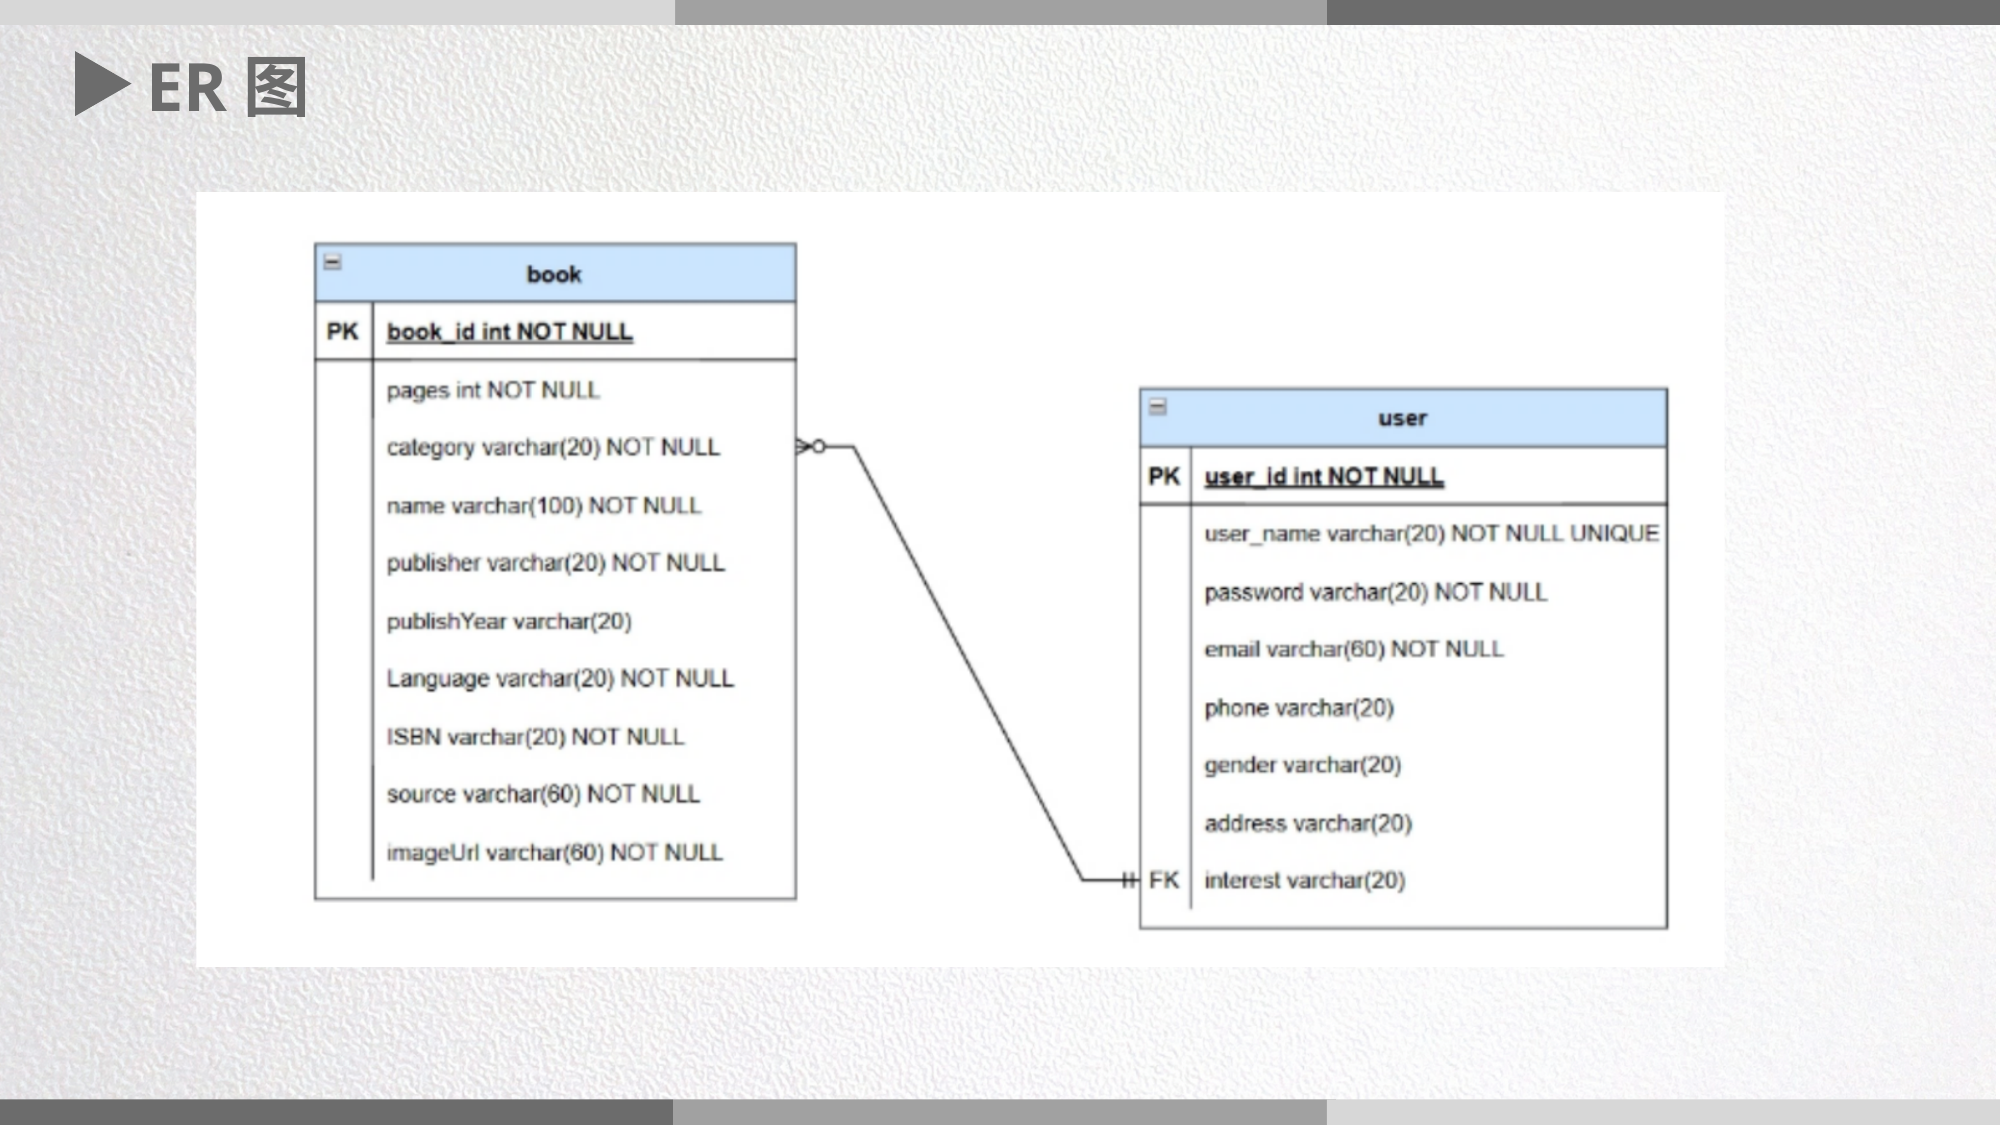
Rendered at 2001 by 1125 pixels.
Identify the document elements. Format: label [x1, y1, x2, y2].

text_box [1996, 1098, 2000, 1125]
text_box [1996, 0, 2000, 26]
picture [0, 0, 1996, 1125]
